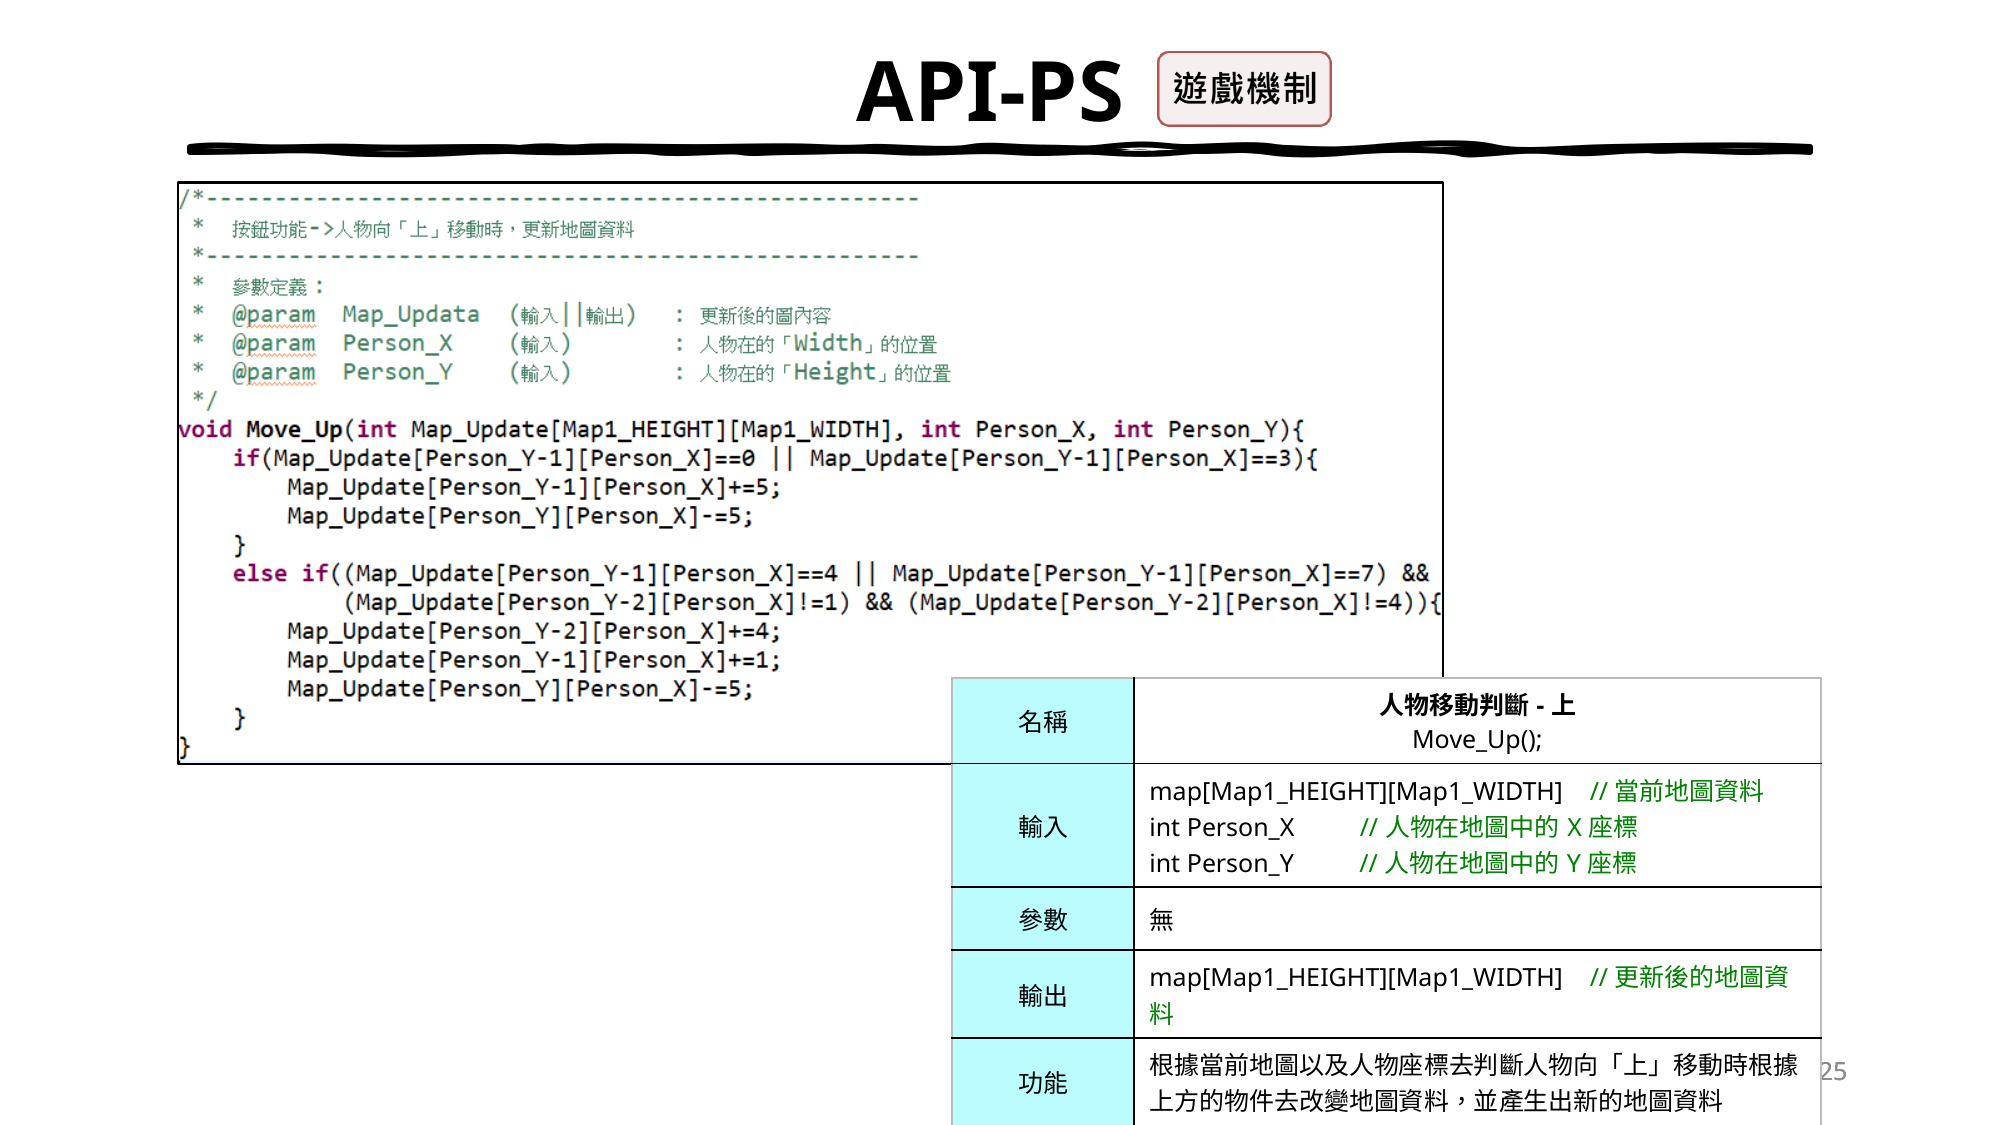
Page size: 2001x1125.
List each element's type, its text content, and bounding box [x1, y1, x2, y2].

table_cell 根據當前地圖以及人物座標去判斷人物向「上」移動時根據上方的物件去改變地圖資料，並產生出新的地圖資料 [1135, 1039, 1820, 1125]
text_box API-PS [842, 30, 1131, 126]
picture [179, 183, 1442, 763]
picture [179, 26, 1821, 168]
table_cell map[Map1_HEIGHT][Map1_WIDTH] //更新後的地圖資料 [1135, 951, 1820, 1037]
text_box 25 [1822, 1042, 1863, 1103]
table_cell 參數 [953, 888, 1133, 949]
table_cell 輸出 [953, 951, 1133, 1037]
table_cell 無 [1135, 888, 1820, 949]
table_cell map[Map1_HEIGHT][Map1_WIDTH] //當前地圖資料 int Person_X //人物在地圖中的X座標 int Person_Y //人物在地圖中的Y座標 [1135, 764, 1820, 886]
table_header 人物移動判斷-上 Move_Up(); [1442, 679, 1820, 763]
table_cell 功能 [953, 1039, 1133, 1125]
table_cell 輸入 [953, 764, 1133, 886]
